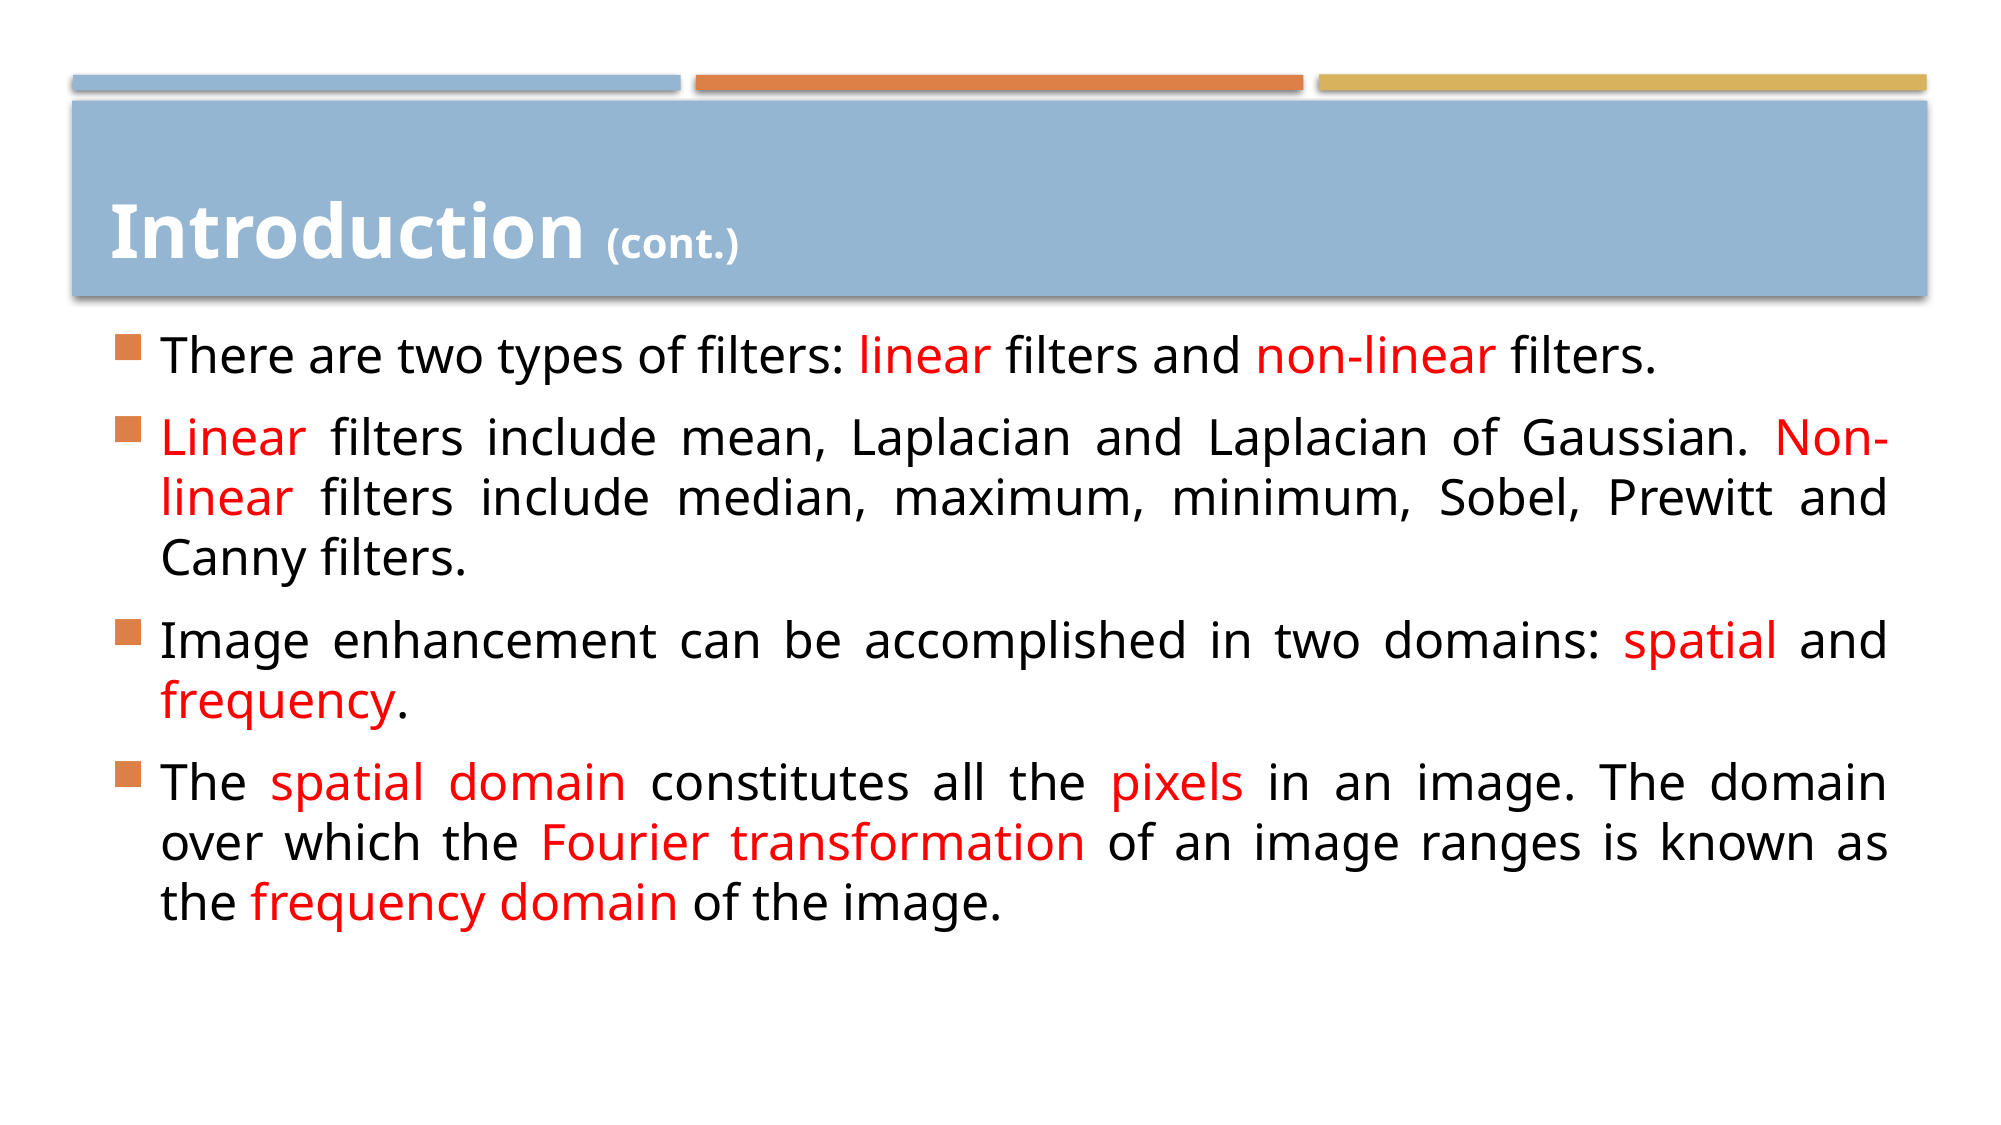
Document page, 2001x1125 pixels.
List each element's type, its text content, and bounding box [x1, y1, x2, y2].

title Introduction (cont.) [95, 115, 1905, 282]
list There are two types of filters: linear filters and non-linear filters. Linear filters include mean, Laplacian and Laplacian of Gaussian. Non-linear filters include median, maximum, minimum, Sobel, Prewitt and Canny filters. Image enhancement can be accomplished in two domains: spatial and frequency. The spatial domain constitutes all the pixels in an image. The domain over which the Fourier transformation of an image ranges is known as the frequency domain of the image. [95, 357, 1905, 962]
